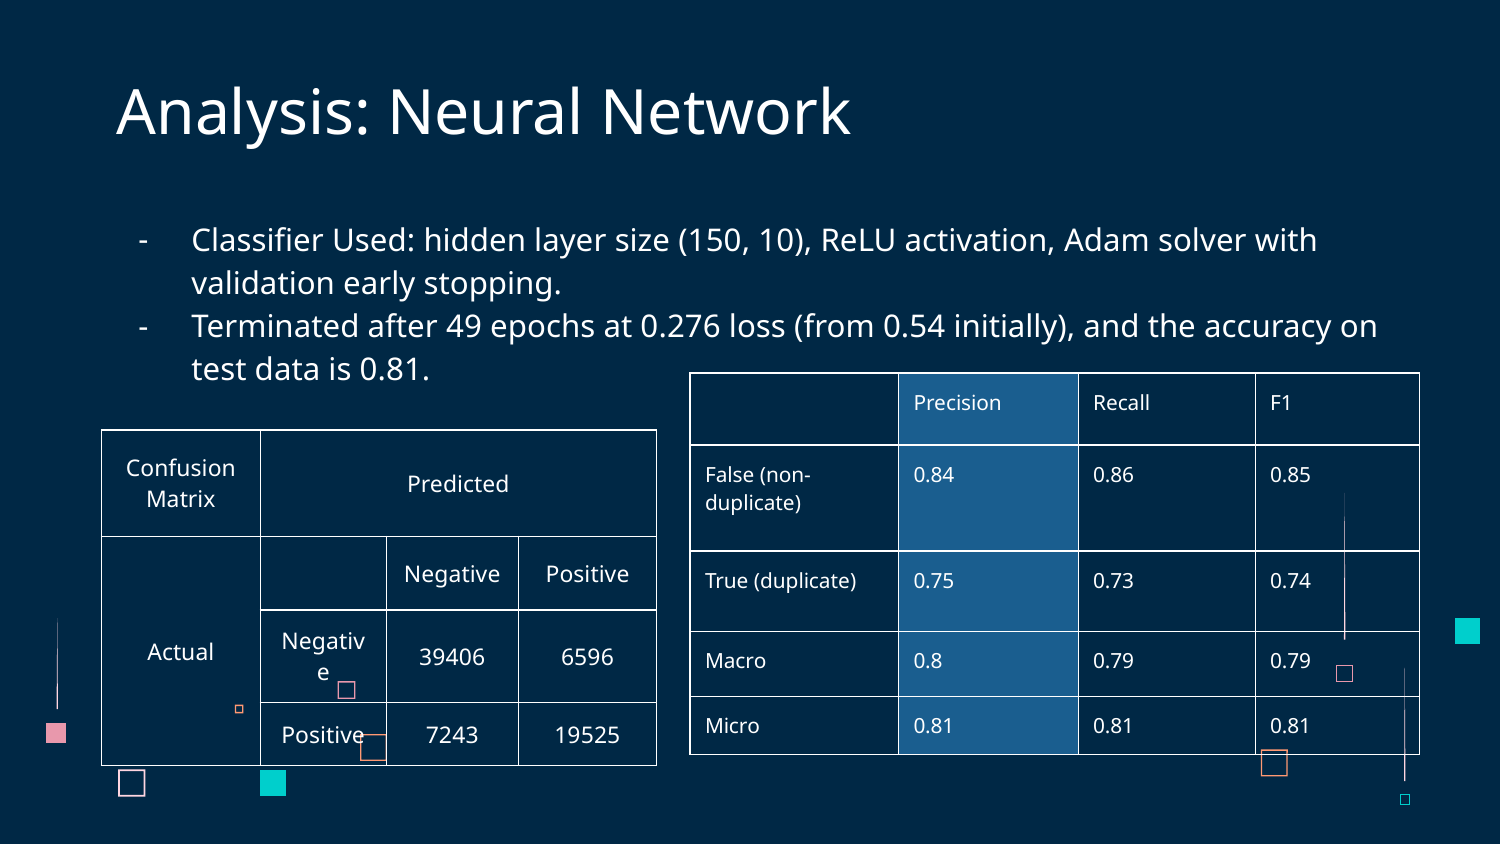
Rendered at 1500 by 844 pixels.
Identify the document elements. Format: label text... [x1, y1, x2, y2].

title Analysis: Neural Network [101, 67, 1410, 163]
table_cell Actual [102, 537, 260, 765]
table_cell 0.73 [1079, 552, 1255, 631]
table_header Precision [899, 374, 1078, 444]
table_header Confusion Matrix [102, 431, 260, 536]
table_header [691, 374, 898, 444]
table_cell Macro [691, 632, 898, 696]
table_cell Positive [261, 703, 386, 765]
list Classifier Used: hidden layer size (150, 10), ReLU activation, Adam solver with validation early stopping. Terminated after 49 epochs at 0.276 loss (from 0.54 initially), and the accuracy on test data is 0.81. [101, 199, 1400, 430]
table_cell Negative [261, 611, 386, 702]
table_cell 0.85 [1256, 446, 1419, 550]
table_cell False (non-duplicate) [691, 446, 898, 550]
table_cell 39406 [387, 611, 518, 702]
table_cell 0.86 [1079, 446, 1255, 550]
table_cell 6596 [519, 611, 656, 702]
table_cell 0.81 [899, 697, 1078, 754]
table_cell 0.81 [1256, 697, 1419, 754]
table_cell Negative [387, 537, 518, 609]
table_cell 0.79 [1079, 632, 1255, 696]
table_cell Positive [519, 537, 656, 609]
table_cell 0.75 [899, 552, 1078, 631]
table_header F1 [1256, 374, 1419, 444]
table_cell [261, 537, 386, 609]
table_cell True (duplicate) [691, 552, 898, 631]
table_cell 19525 [519, 703, 656, 765]
table_cell 0.84 [899, 446, 1078, 550]
table_cell 0.81 [1079, 697, 1255, 754]
table_cell 0.74 [1256, 552, 1419, 631]
table_header Recall [1079, 374, 1255, 444]
table_cell 0.79 [1256, 632, 1419, 696]
table_cell Micro [691, 697, 898, 754]
table_cell 7243 [387, 703, 518, 765]
table_header Predicted [261, 431, 656, 536]
table_cell 0.8 [899, 632, 1078, 696]
